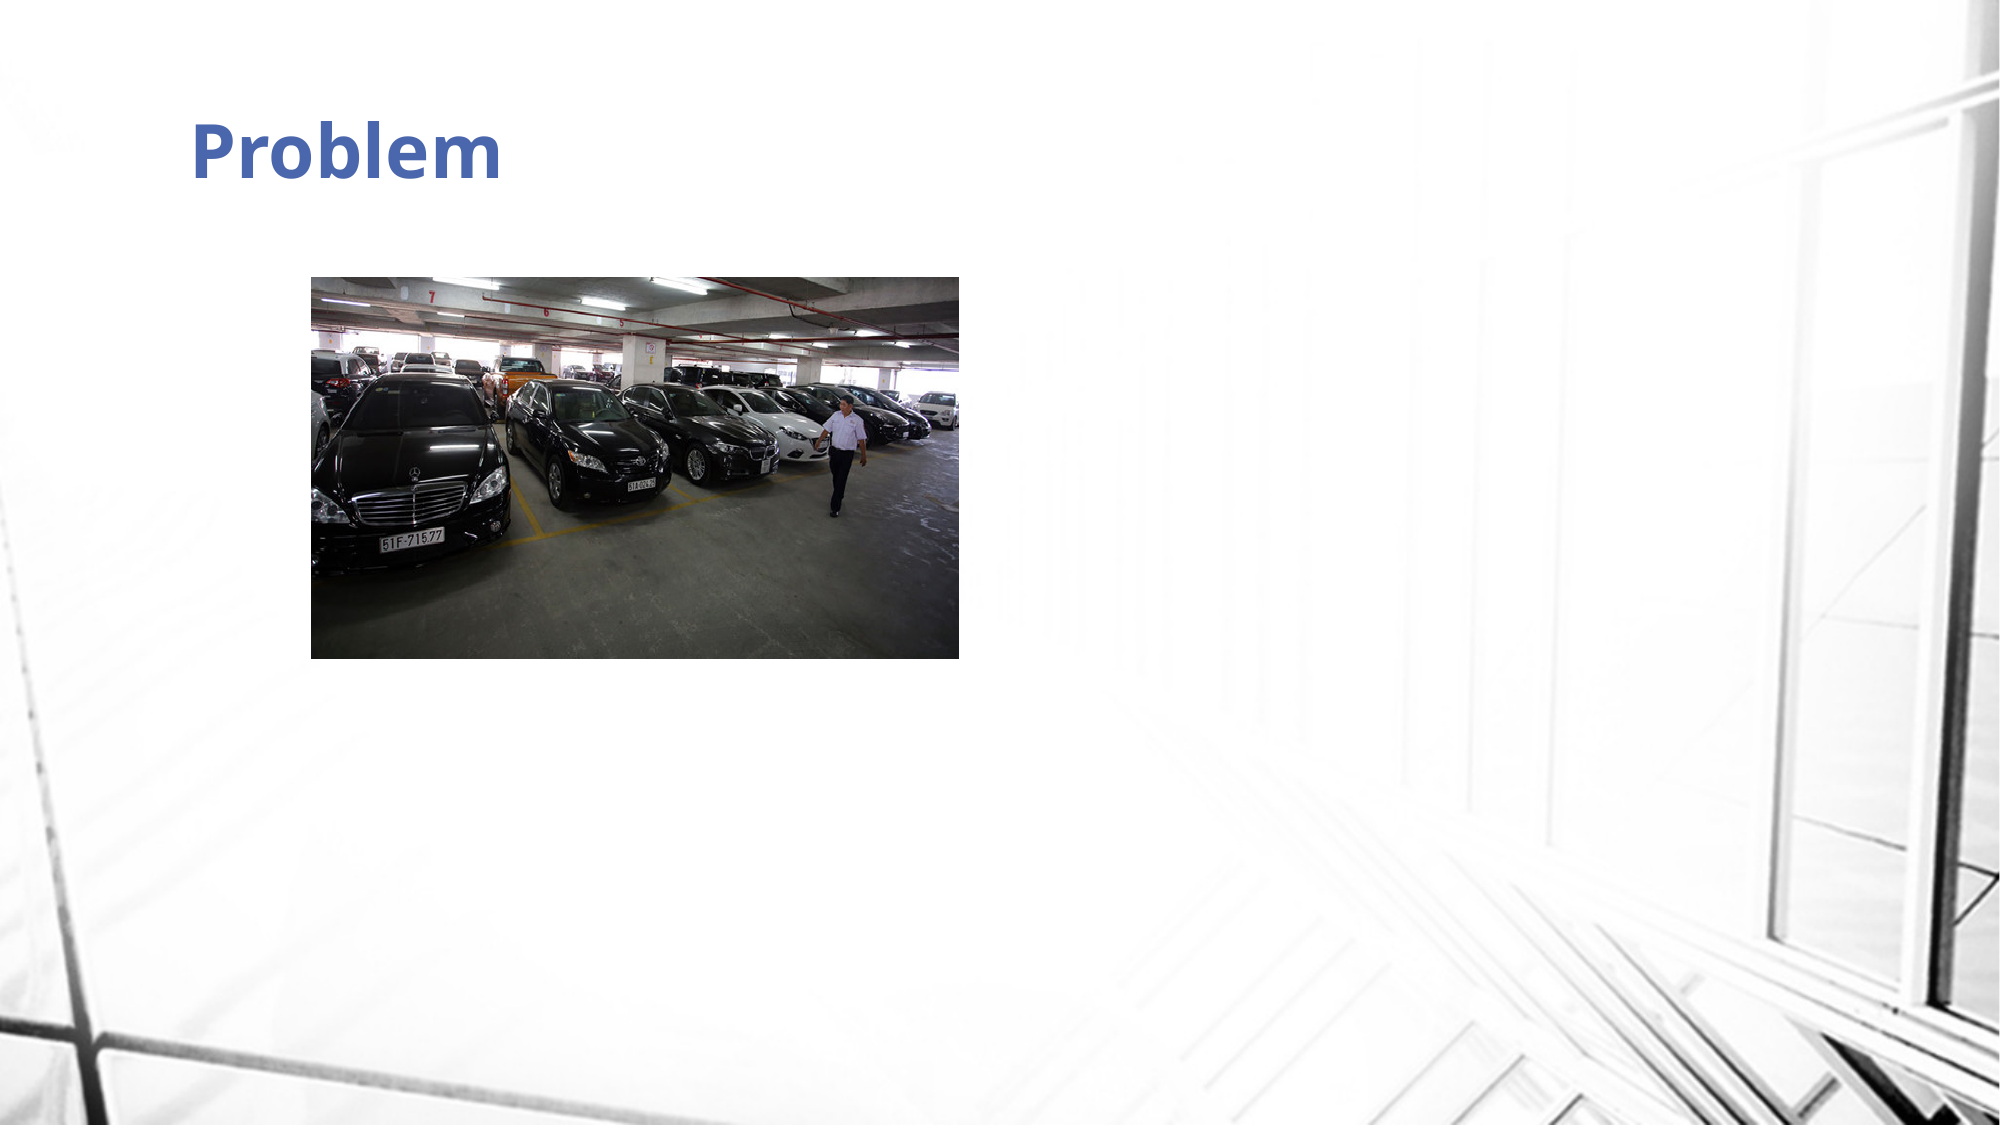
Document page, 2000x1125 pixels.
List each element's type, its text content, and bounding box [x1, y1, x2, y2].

picture [0, 0, 2000, 1125]
text_box Problem [174, 24, 1600, 200]
